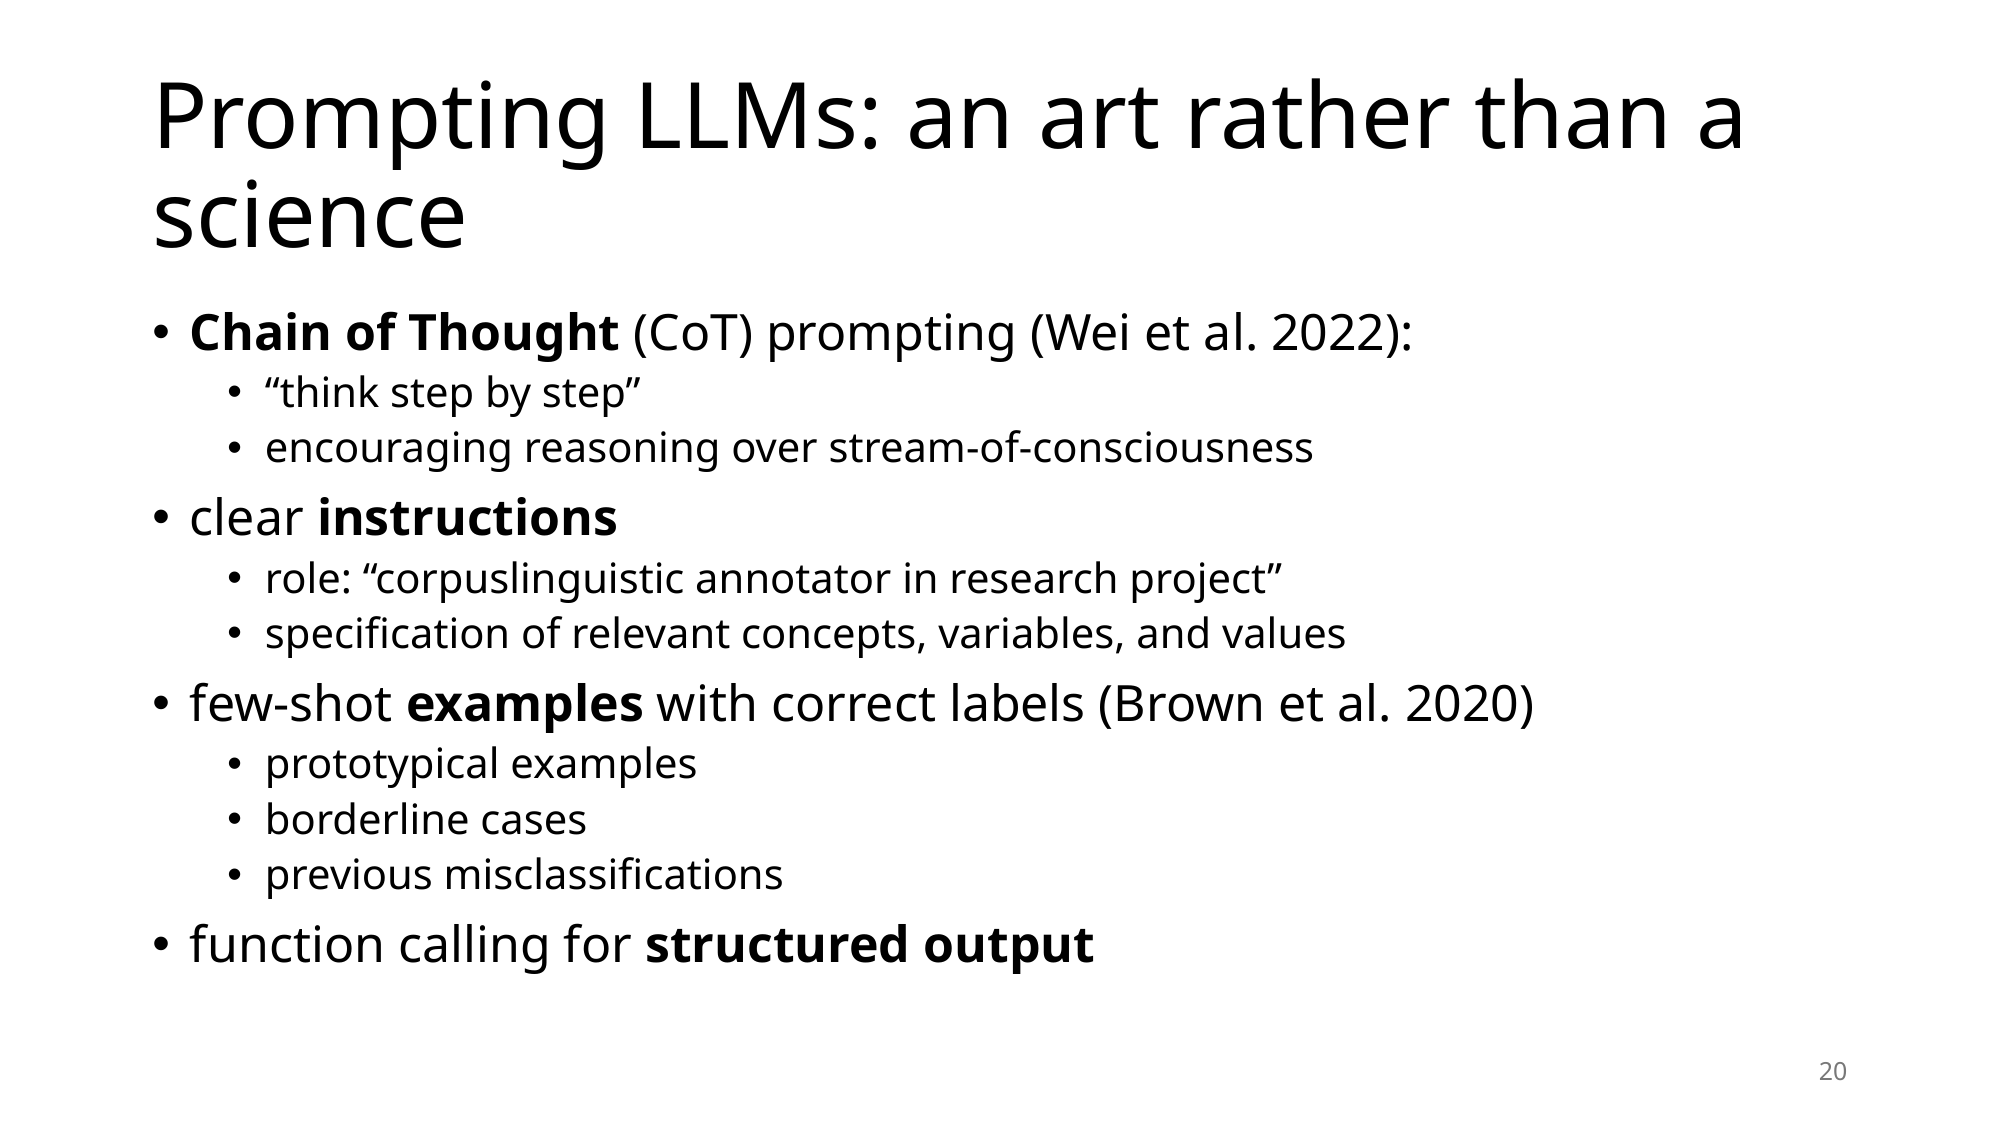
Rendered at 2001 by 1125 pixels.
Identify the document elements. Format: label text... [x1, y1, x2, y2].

title Prompting LLMs: an art rather than a science [137, 59, 1863, 278]
slide_number 20 [1412, 1042, 1863, 1103]
list Chain of Thought (CoT) prompting (Wei et al. 2022): “think step by step” encouraging reasoning over stream-of-consciousness clear instructions role: “corpuslinguistic annotator in research project” specification of relevant concepts, variables, and values few-shot examples with correct labels (Brown et al. 2020) prototypical examples borderline cases previous misclassifications function calling for structured output [137, 299, 1863, 1014]
